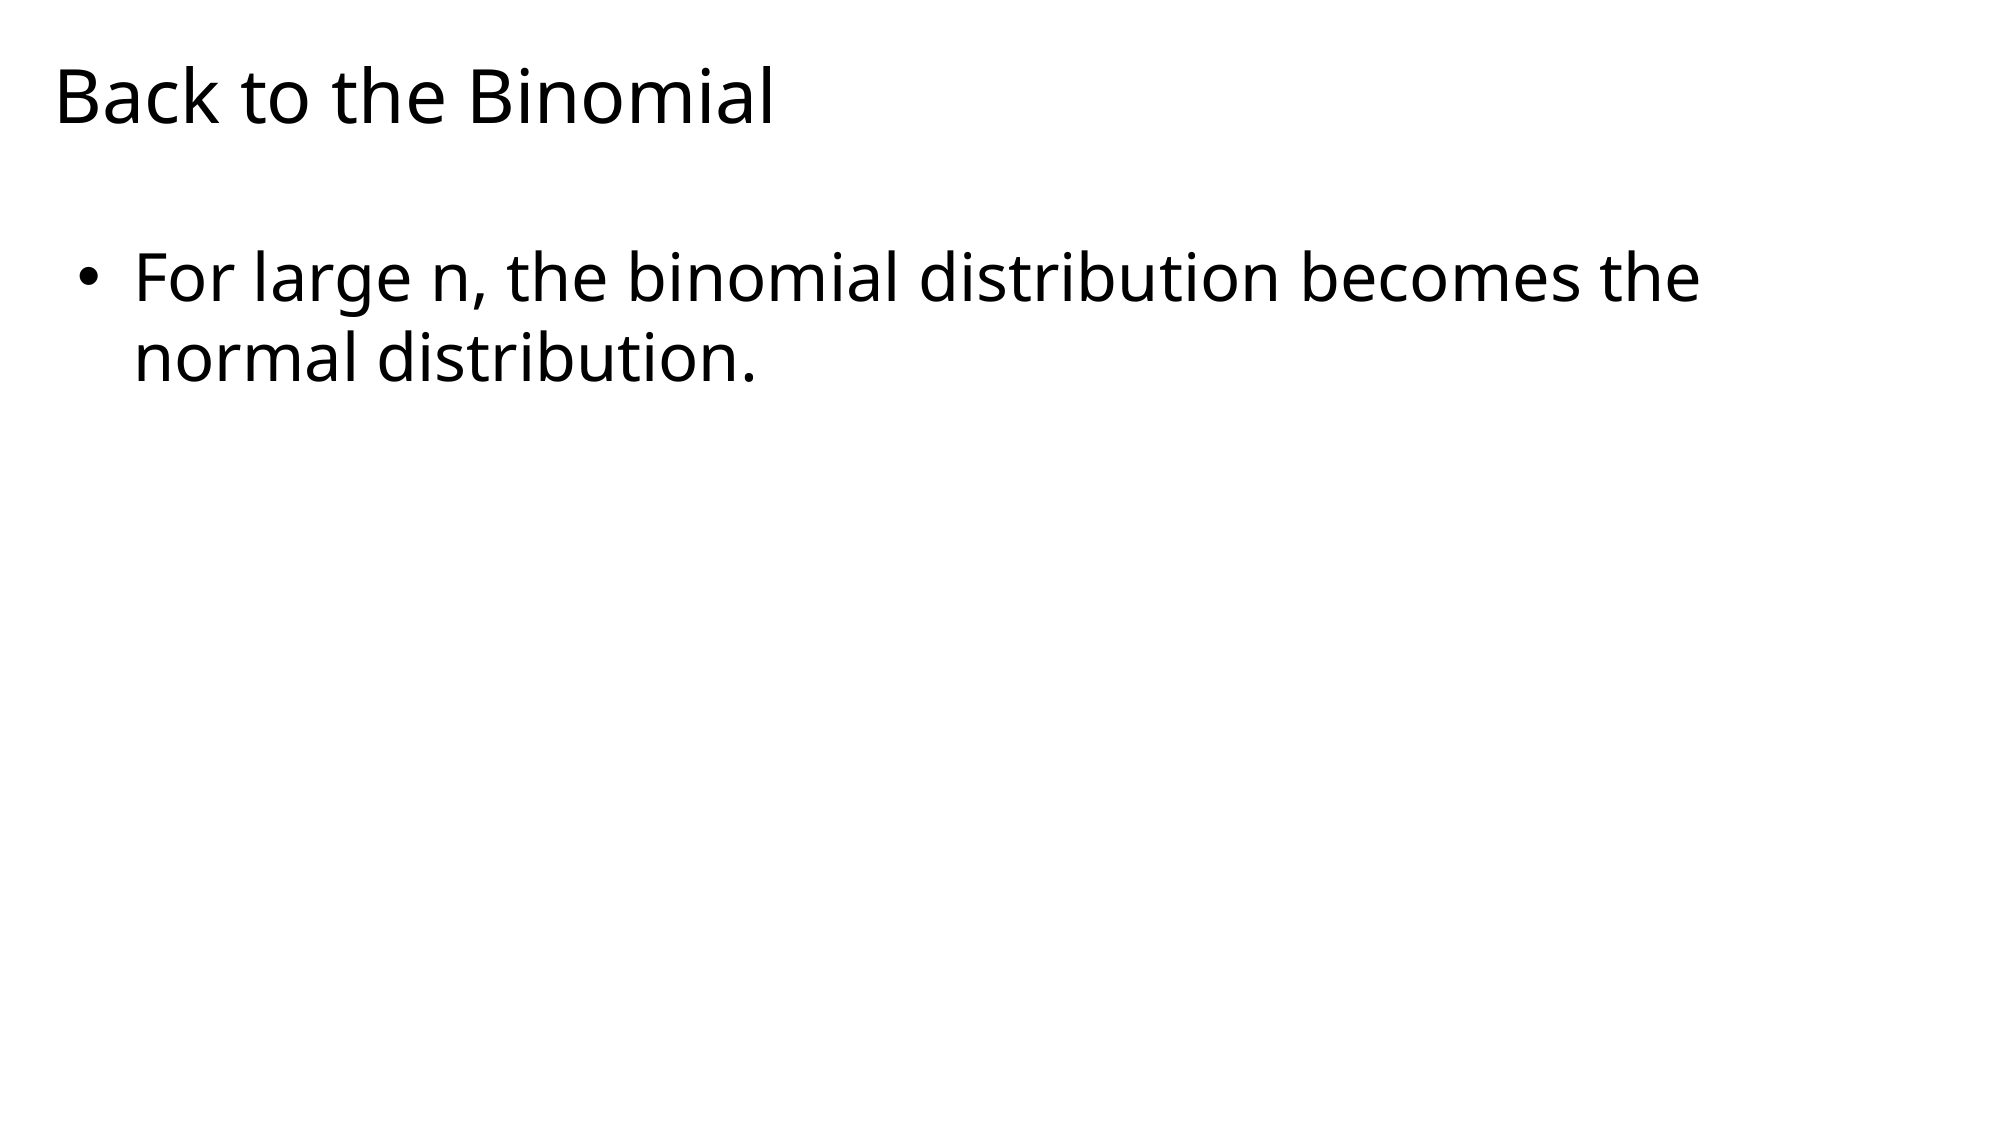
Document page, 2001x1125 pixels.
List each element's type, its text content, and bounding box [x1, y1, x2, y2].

text_box Back to the Binomial [0, 0, 1350, 188]
list For large n, the binomial distribution becomes the normal distribution. [62, 227, 1953, 1096]
